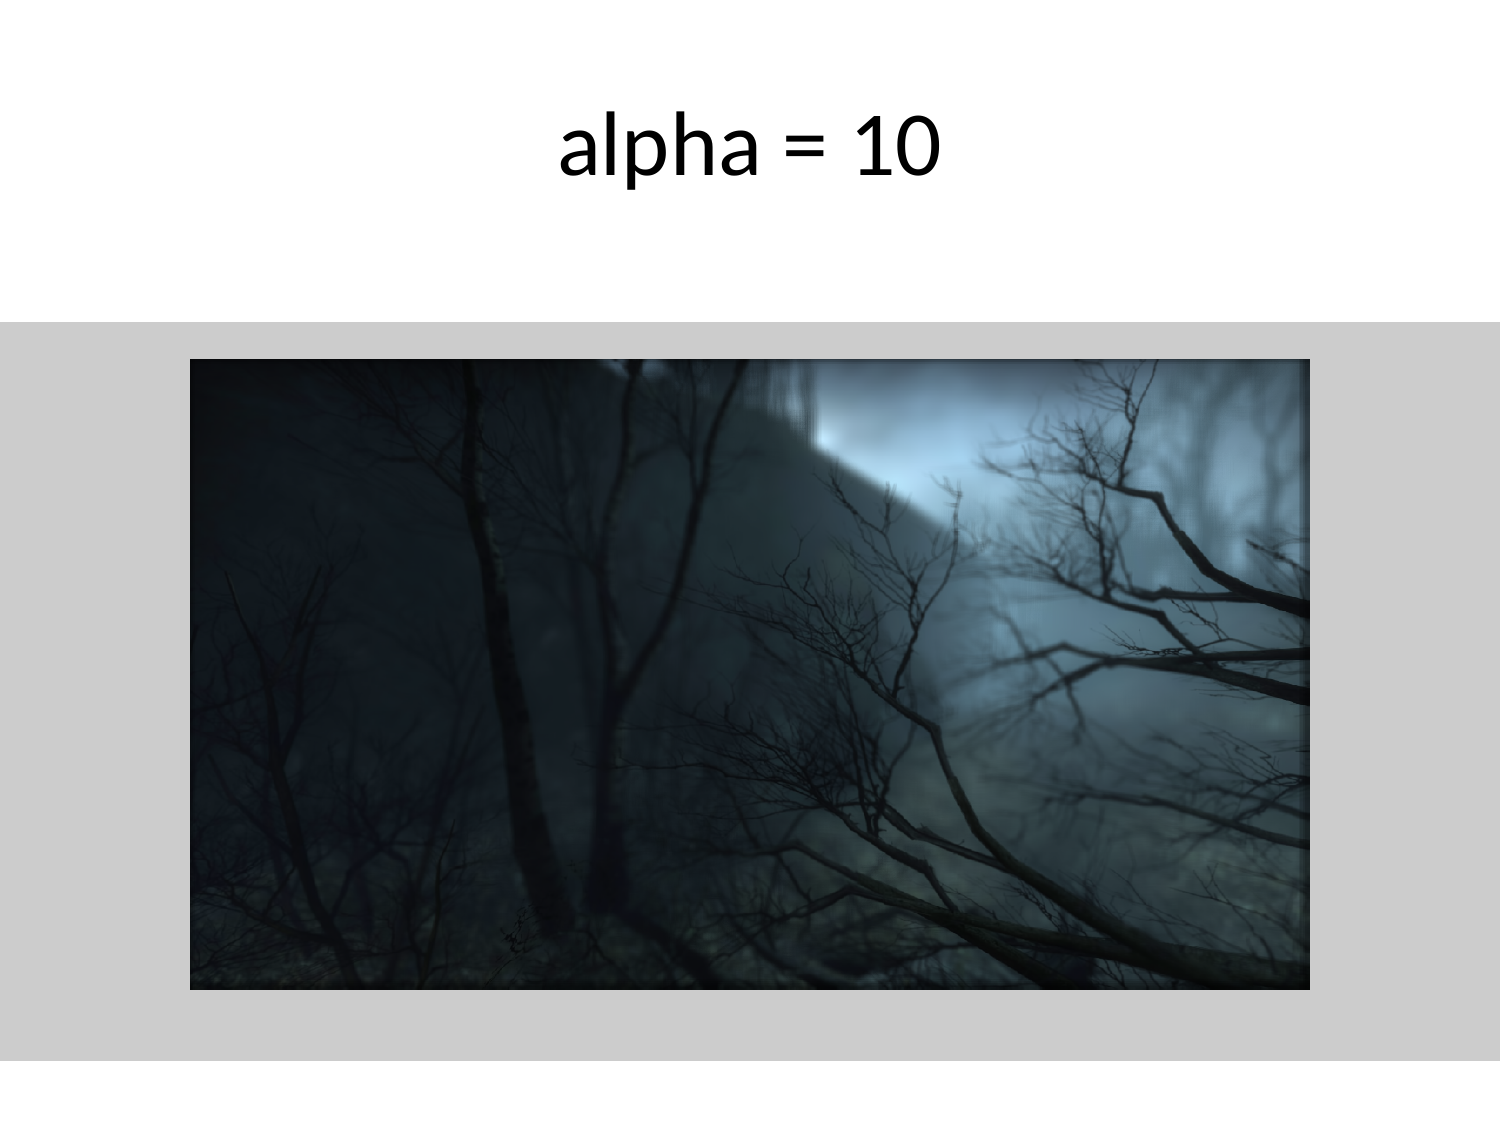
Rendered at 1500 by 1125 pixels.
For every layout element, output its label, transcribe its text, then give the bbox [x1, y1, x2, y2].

title alpha = 10 [75, 45, 1425, 233]
picture [0, 322, 1500, 1061]
